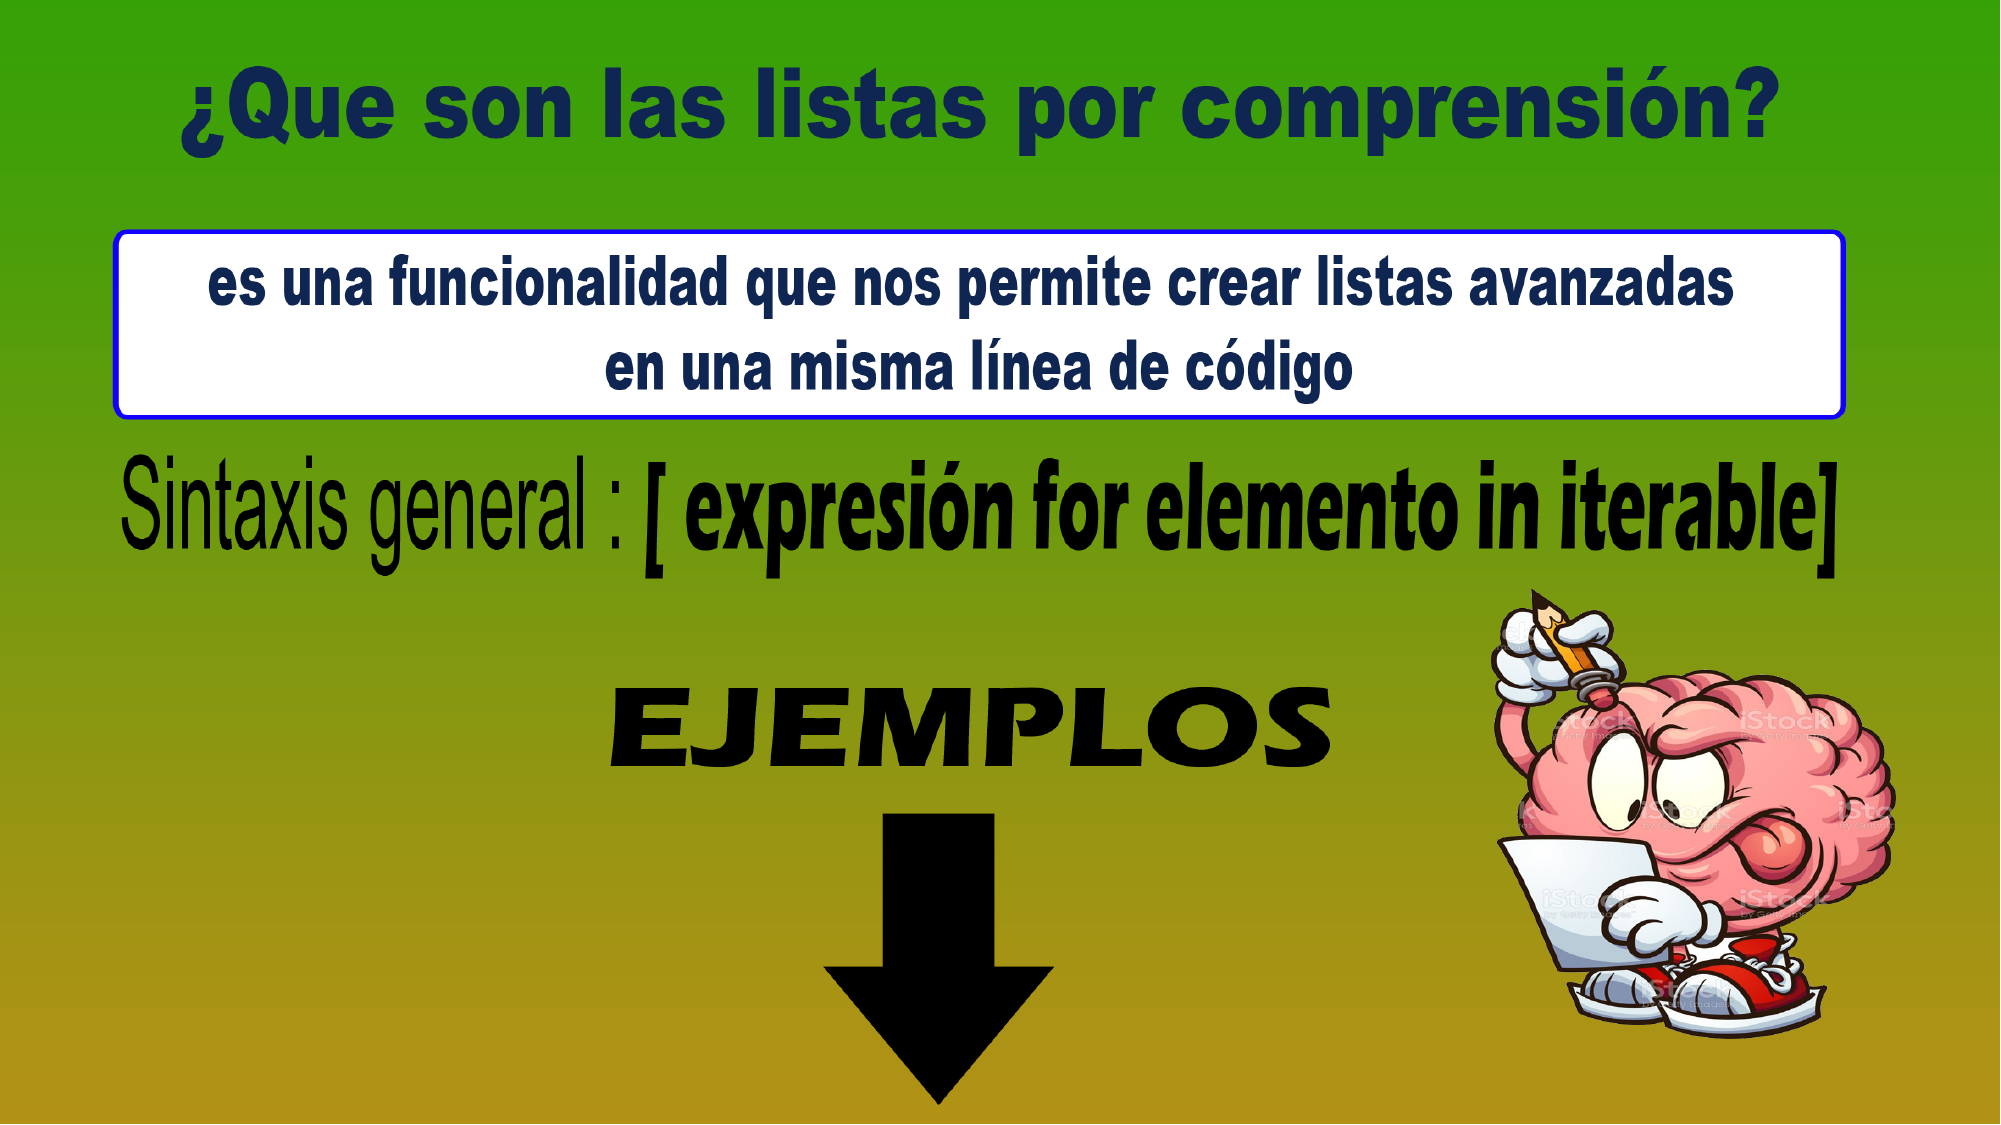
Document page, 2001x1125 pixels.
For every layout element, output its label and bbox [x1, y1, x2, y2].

text_box [0, 0, 2000, 1124]
